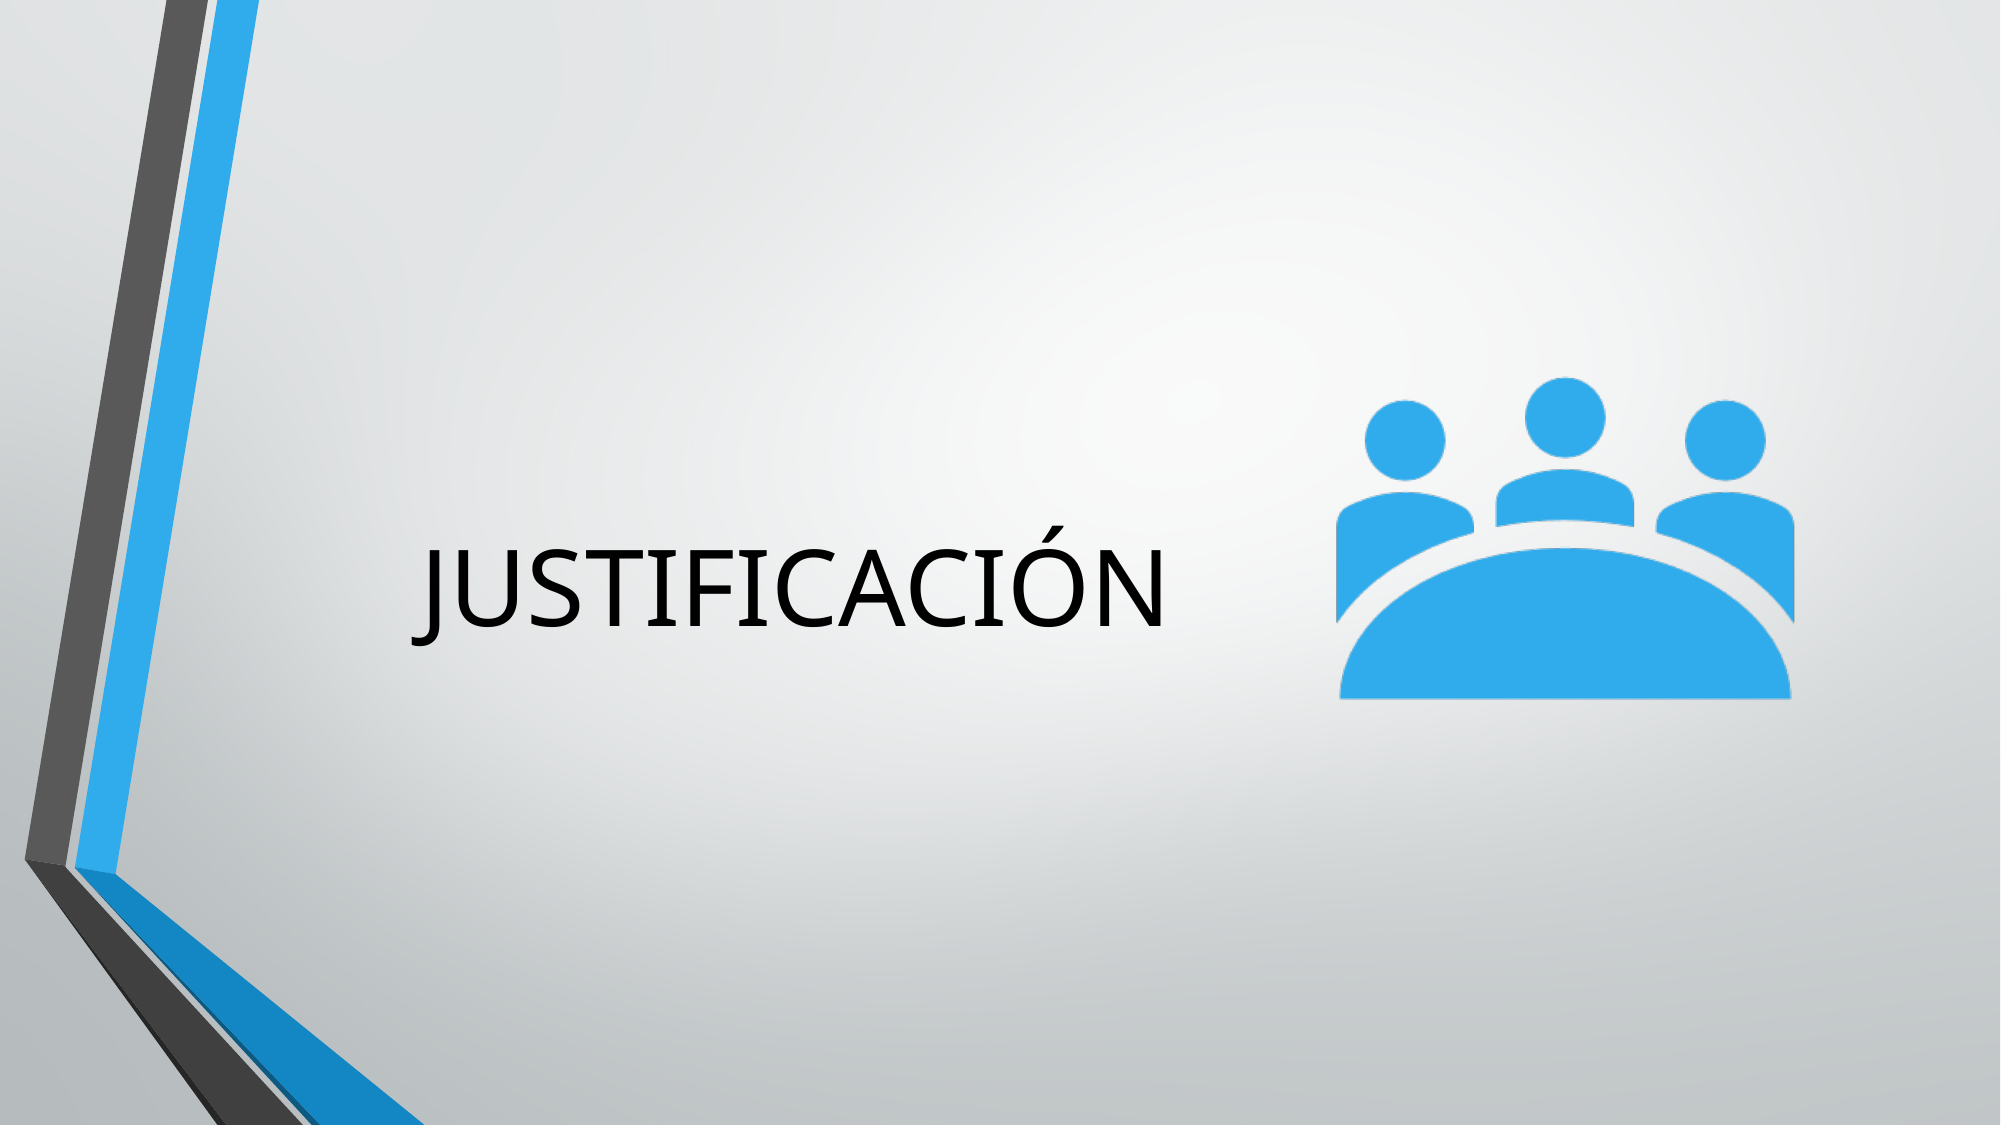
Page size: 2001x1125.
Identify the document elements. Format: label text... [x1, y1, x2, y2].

picture [1291, 264, 1840, 814]
title JUSTIFICACIÓN [369, 226, 1187, 656]
